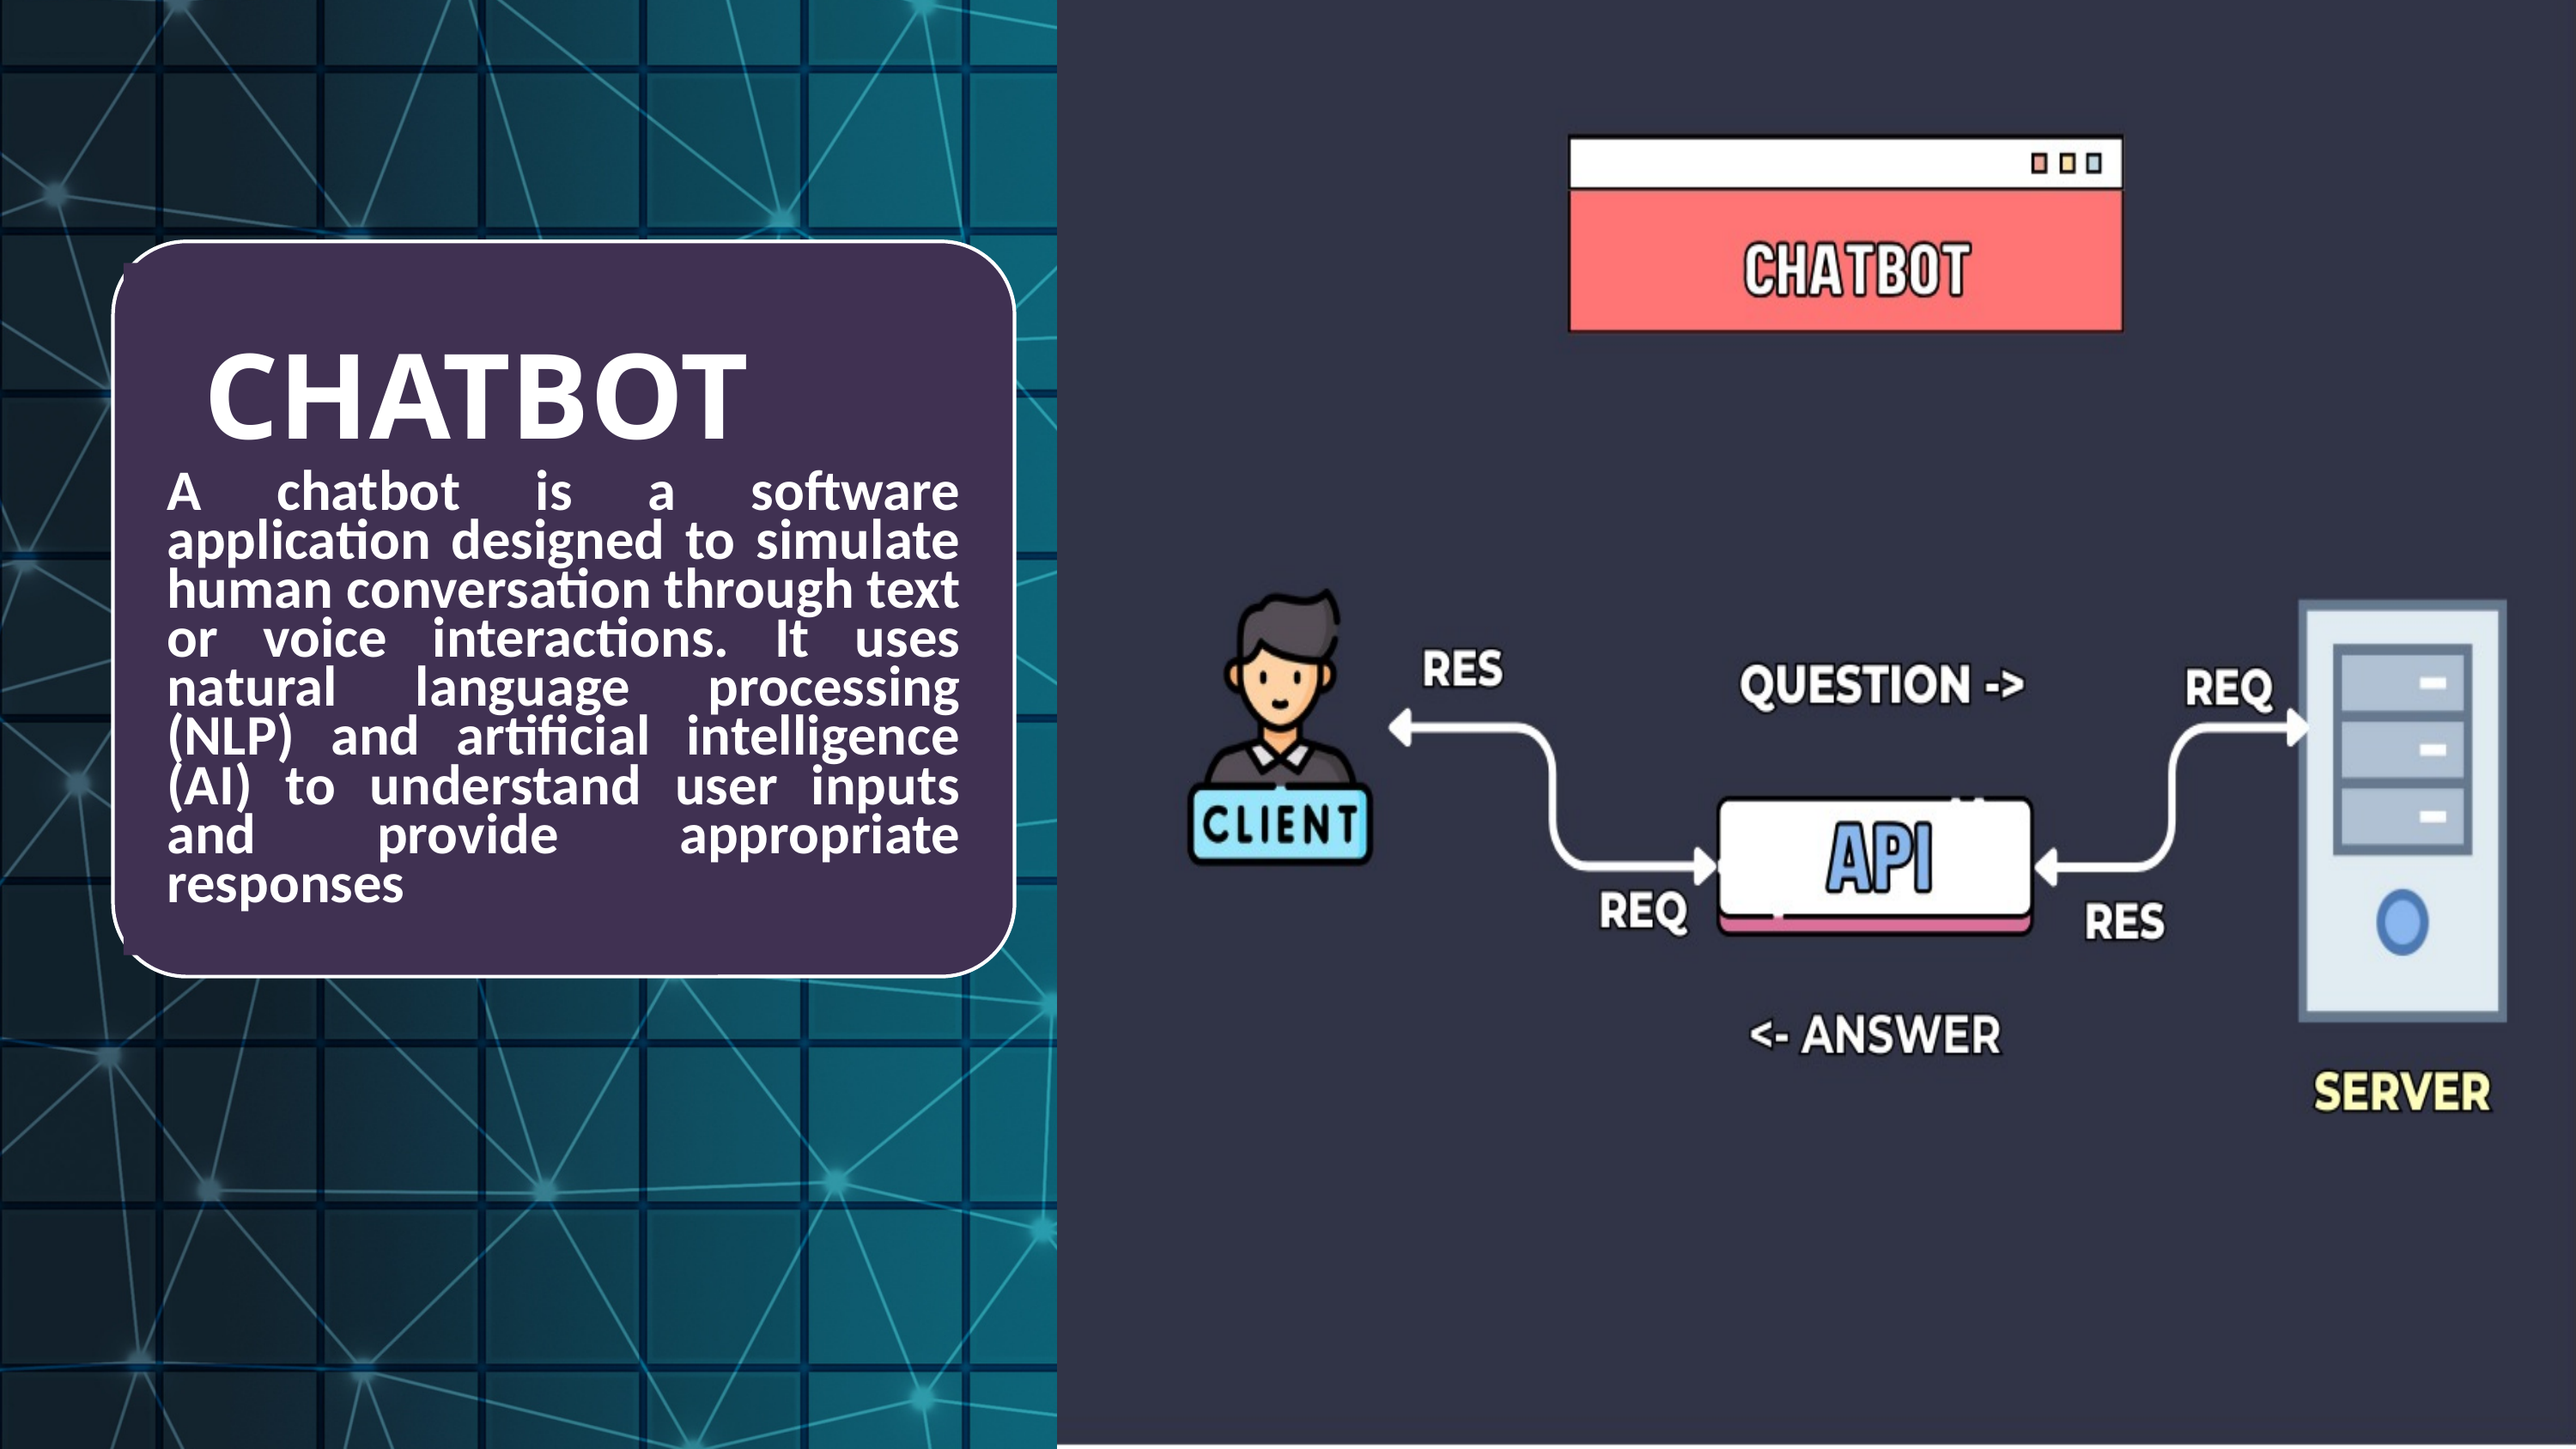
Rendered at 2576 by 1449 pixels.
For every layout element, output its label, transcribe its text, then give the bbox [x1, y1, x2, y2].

text_box CHATBOT [204, 195, 1053, 463]
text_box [112, 240, 1015, 977]
picture [1057, 0, 2576, 1449]
text_box [0, 0, 1053, 1449]
